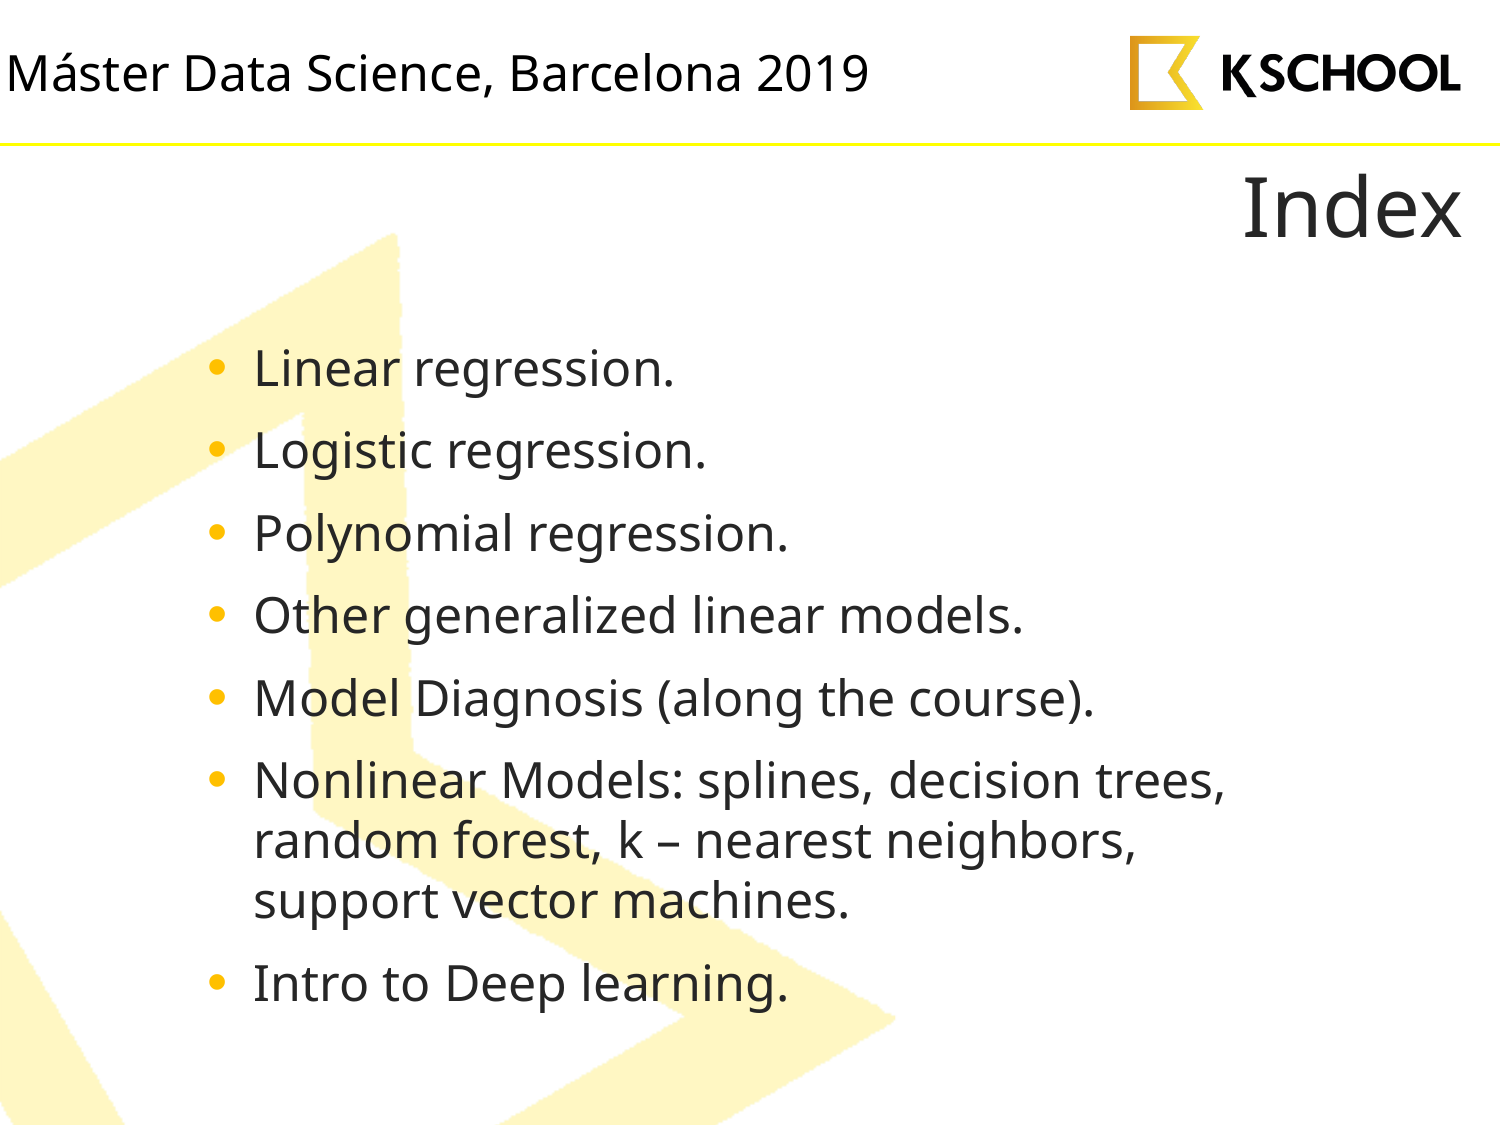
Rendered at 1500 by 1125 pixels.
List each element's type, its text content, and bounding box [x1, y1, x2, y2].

list Linear regression. Logistic regression. Polynomial regression. Other generalized linear models. Model Diagnosis (along the course). Nonlinear Models: splines, decision trees, random forest, k – nearest neighbors, support vector machines. Intro to Deep learning. [192, 328, 1308, 1033]
picture [1121, 23, 1473, 120]
title Index [502, 147, 1478, 268]
picture [0, 188, 919, 1125]
